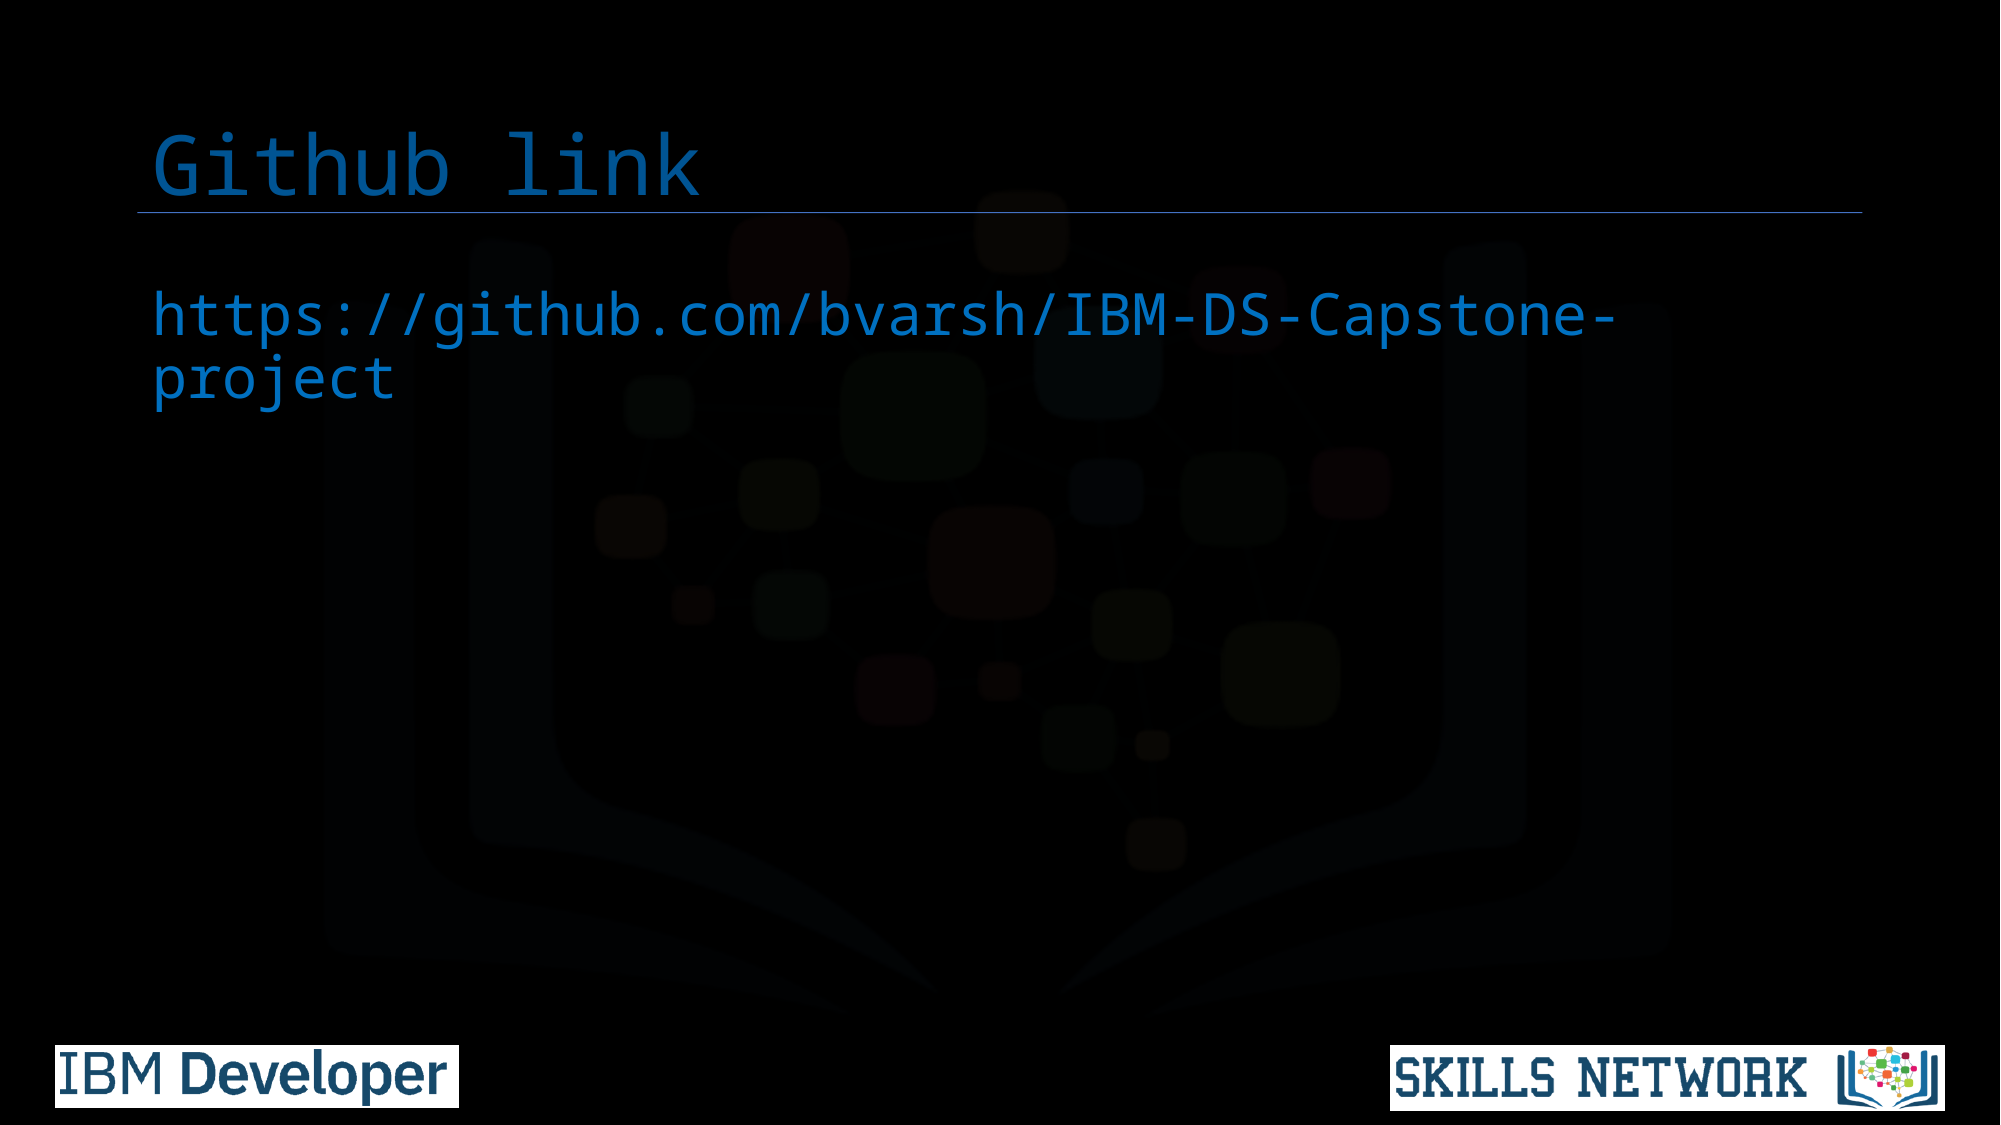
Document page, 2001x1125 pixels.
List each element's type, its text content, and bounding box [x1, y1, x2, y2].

picture [55, 1045, 459, 1108]
picture [1390, 1045, 1945, 1111]
list https://github.com/bvarsh/IBM-DS-Capstone-project [137, 277, 1863, 992]
title Github link [137, 59, 1863, 277]
